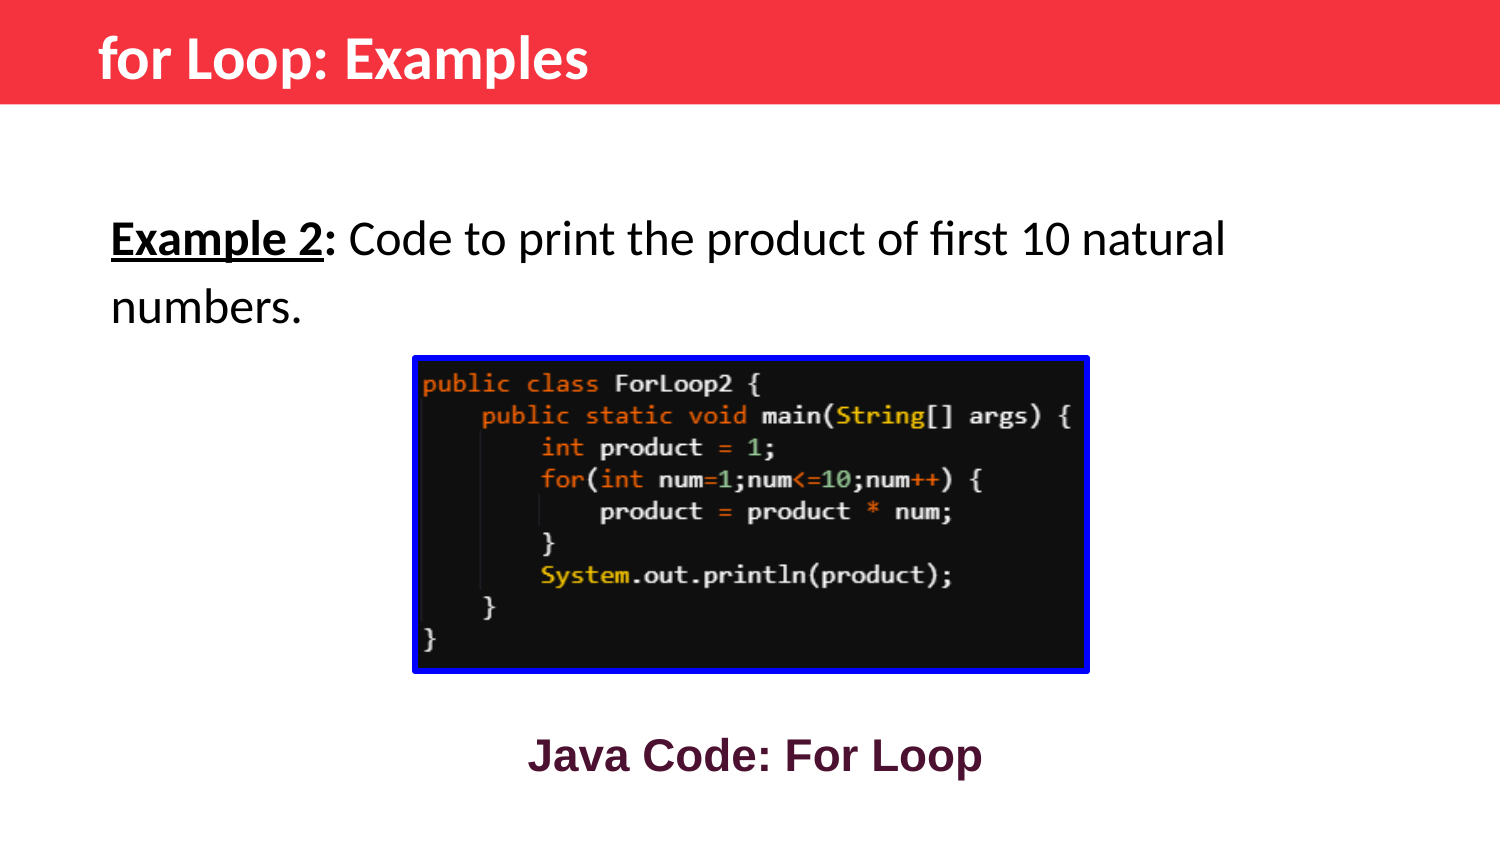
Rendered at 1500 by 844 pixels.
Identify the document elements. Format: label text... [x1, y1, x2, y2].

text_box [0, 0, 1500, 105]
text_box Java Code: For Loop [301, 710, 1210, 775]
text_box Example 2: Code to print the product of first 10 natural numbers. [95, 180, 1411, 602]
text_box for Loop: Examples [83, 2, 714, 138]
text_box [248, 735, 1268, 809]
picture [417, 361, 1085, 669]
